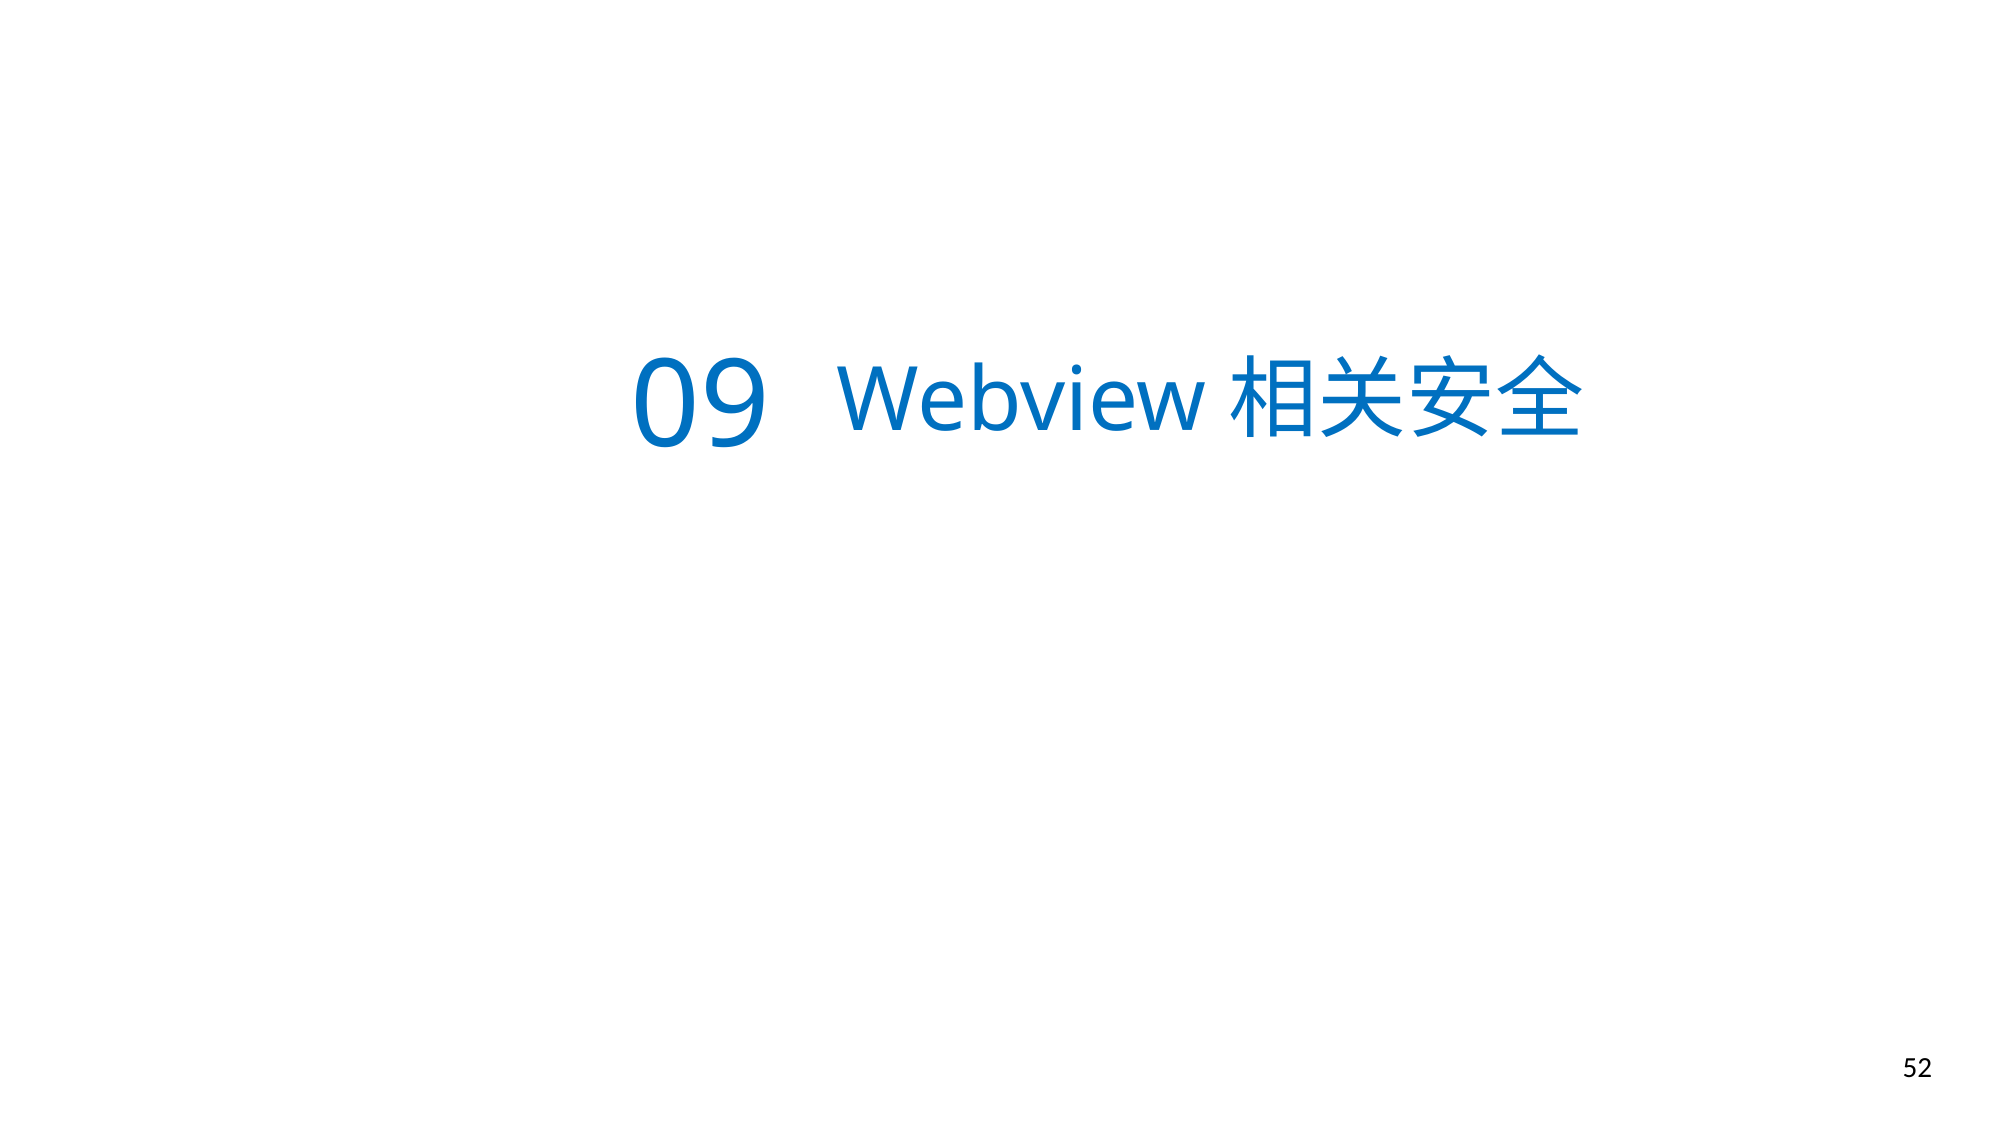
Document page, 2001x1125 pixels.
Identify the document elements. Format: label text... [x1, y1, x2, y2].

text_box 09 [558, 316, 843, 479]
slide_number 52 [1829, 1042, 1944, 1103]
text_box Webview相关安全 [821, 334, 1618, 456]
